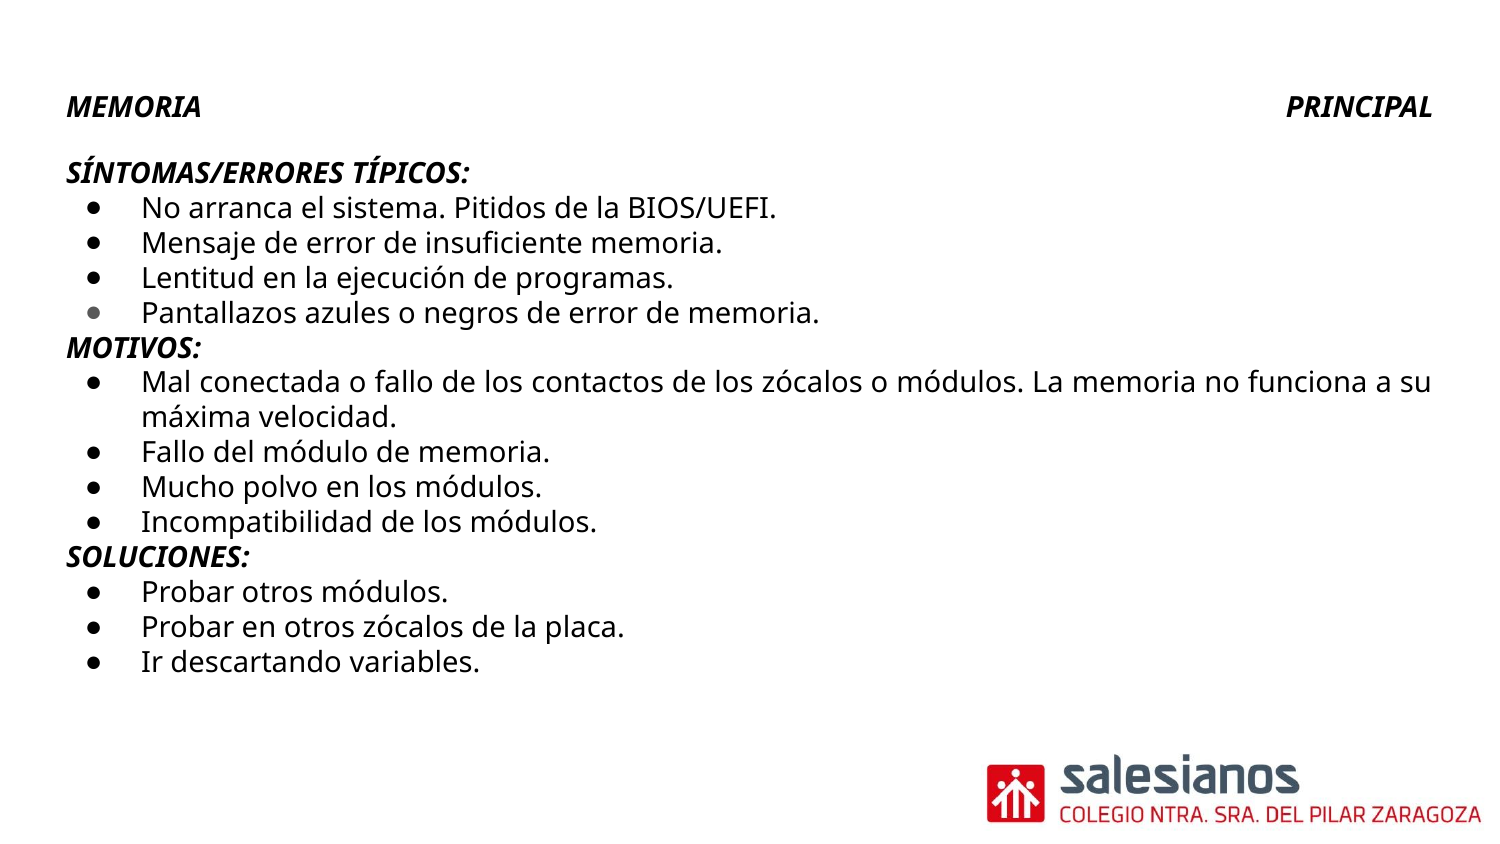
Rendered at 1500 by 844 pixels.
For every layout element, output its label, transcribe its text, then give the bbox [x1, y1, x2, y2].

picture [970, 741, 1500, 844]
list SÍNTOMAS/ERRORES TÍPICOS: No arranca el sistema. Pitidos de la BIOS/UEFI. Mensaje de error de insuficiente memoria. Lentitud en la ejecución de programas. Pantallazos azules o negros de error de memoria. MOTIVOS: Mal conectada o fallo de los contactos de los zócalos o módulos. La memoria no funciona a su máxima velocidad. Fallo del módulo de memoria. Mucho polvo en los módulos. Incompatibilidad de los módulos. SOLUCIONES: Probar otros módulos. Probar en otros zócalos de la placa. Ir descartando variables. [51, 139, 1449, 700]
title MEMORIA PRINCIPAL [51, 72, 1449, 139]
